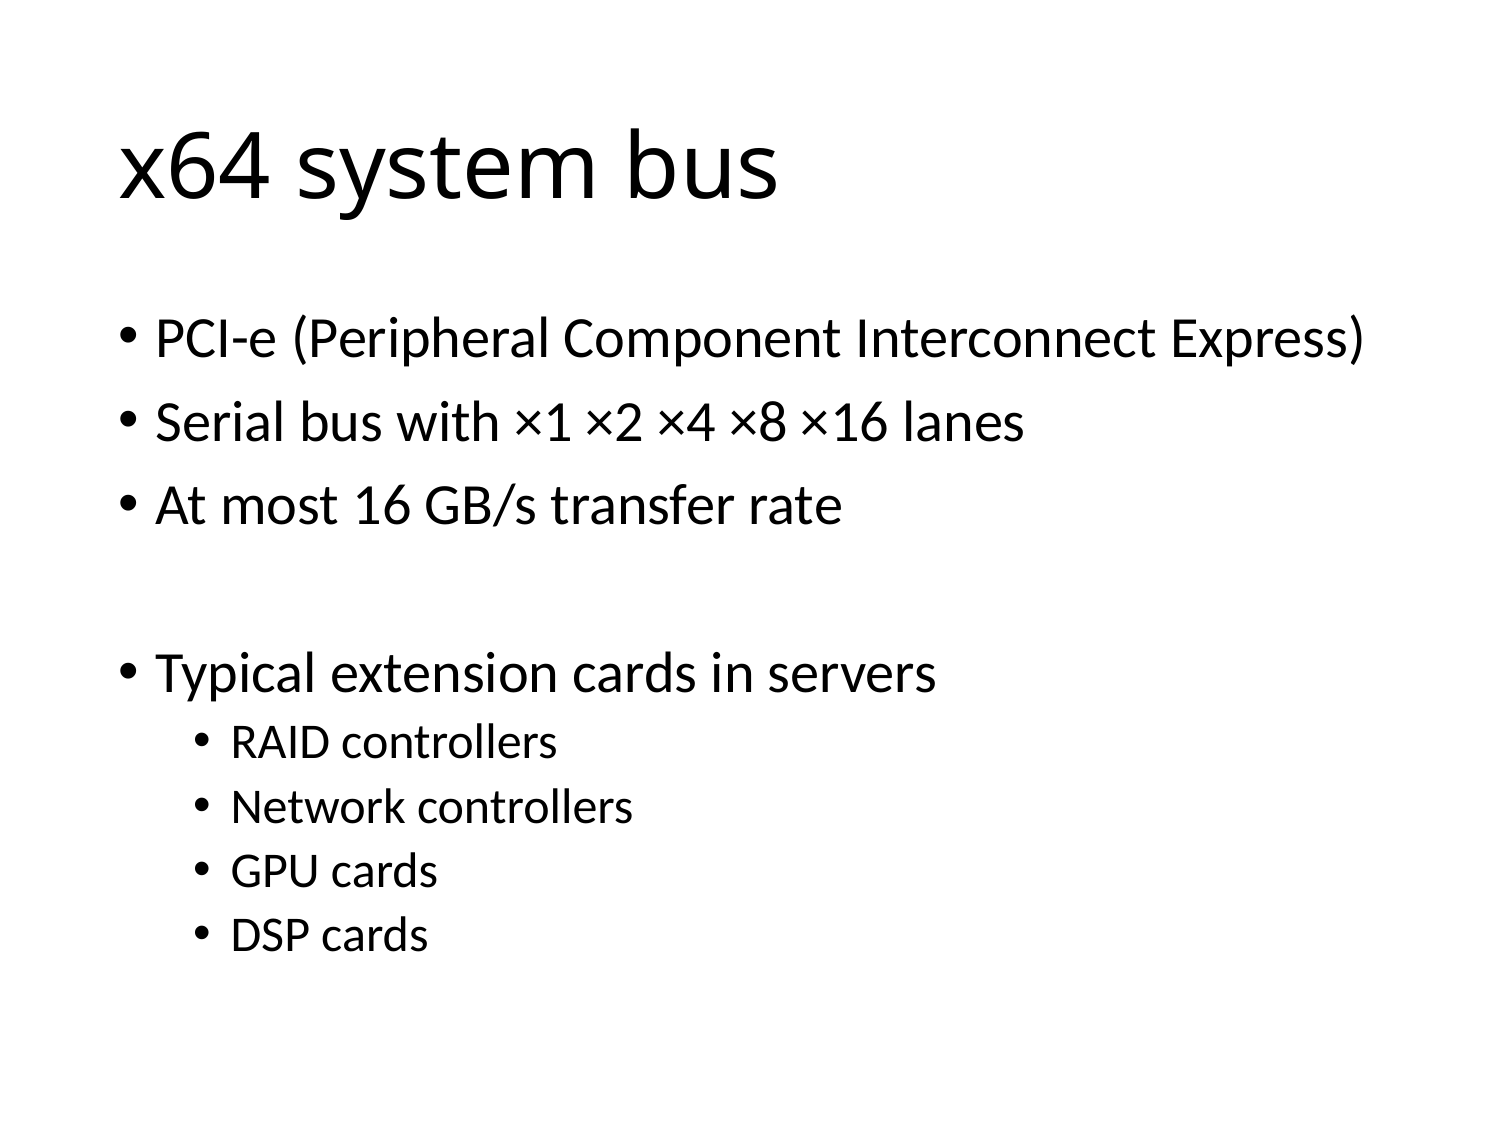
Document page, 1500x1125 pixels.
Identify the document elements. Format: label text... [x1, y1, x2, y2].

list PCI-e (Peripheral Component Interconnect Express) Serial bus with ×1 ×2 ×4 ×8 ×16 lanes At most 16 GB/s transfer rate Typical extension cards in servers RAID controllers Network controllers GPU cards DSP cards [103, 299, 1397, 1014]
title x64 system bus [103, 59, 1397, 278]
